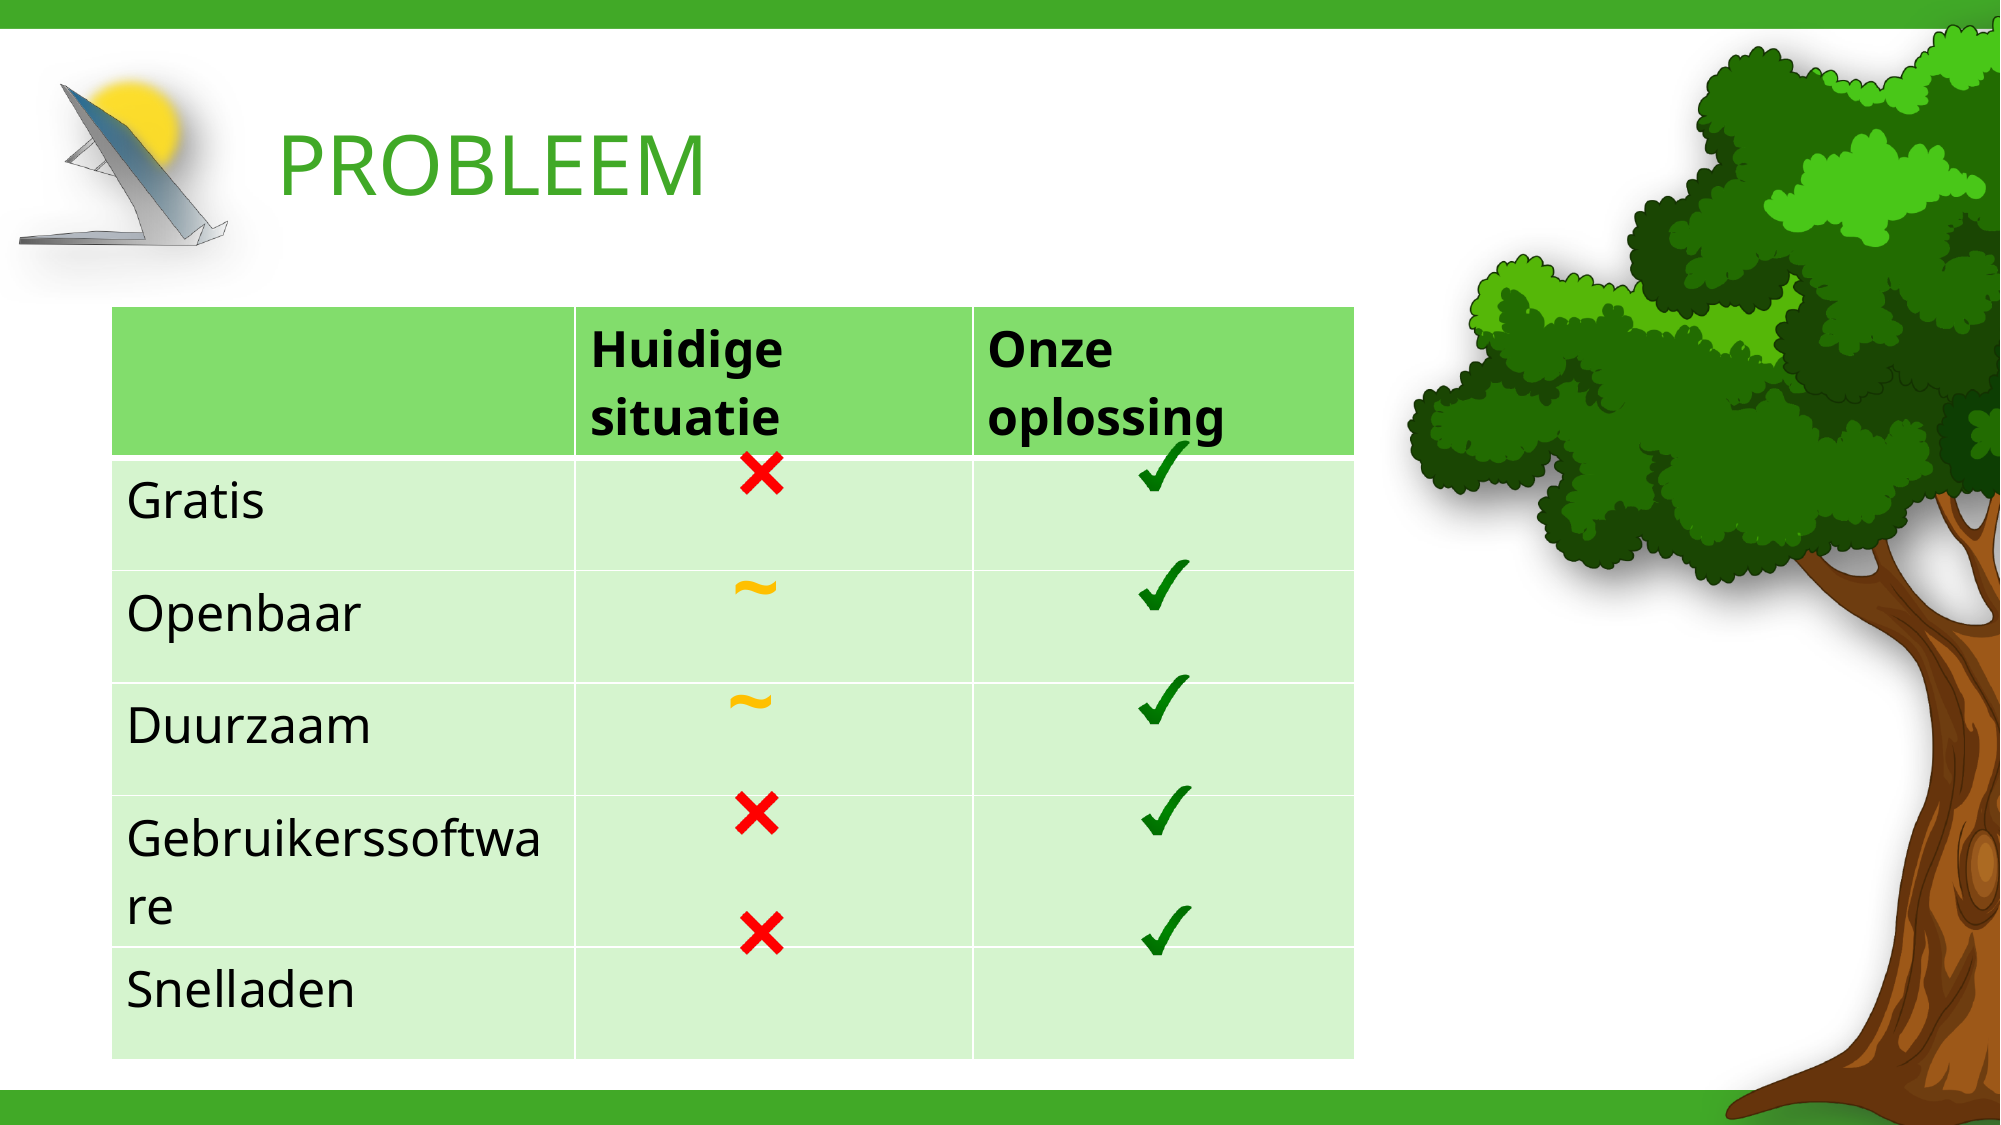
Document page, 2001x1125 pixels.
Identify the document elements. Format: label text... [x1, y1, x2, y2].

table_cell Duurzaam [112, 684, 574, 795]
table_cell [974, 571, 1354, 682]
table_cell [974, 796, 1354, 946]
picture [738, 449, 785, 496]
table_cell [974, 684, 1354, 795]
picture [1139, 783, 1192, 836]
table_cell Snelladen [112, 948, 574, 1059]
table_cell Openbaar [112, 571, 574, 682]
picture [732, 789, 780, 837]
table_cell [974, 948, 1354, 1059]
table_cell [576, 948, 972, 1059]
picture [738, 909, 785, 956]
table_cell [576, 796, 972, 946]
picture [1137, 558, 1190, 611]
text_box ~ [712, 641, 800, 756]
table_cell [576, 684, 972, 795]
picture [1139, 903, 1192, 956]
table_cell Gebruikerssoftware [112, 796, 574, 946]
table_header [112, 307, 574, 455]
table_cell [800, 571, 972, 682]
text_box ~ [717, 526, 805, 642]
table_header Onze oplossing [974, 307, 1354, 455]
table_cell [576, 461, 972, 570]
title Probleem [261, 46, 1375, 295]
table_cell [974, 461, 1354, 570]
text_box [0, 260, 1375, 1090]
table_cell [576, 571, 717, 682]
picture [1137, 673, 1190, 726]
picture [18, 66, 229, 246]
table_header Huidige situatie [576, 307, 972, 455]
picture [1394, 0, 2000, 1125]
table_cell Gratis [112, 461, 574, 570]
picture [1137, 439, 1190, 492]
